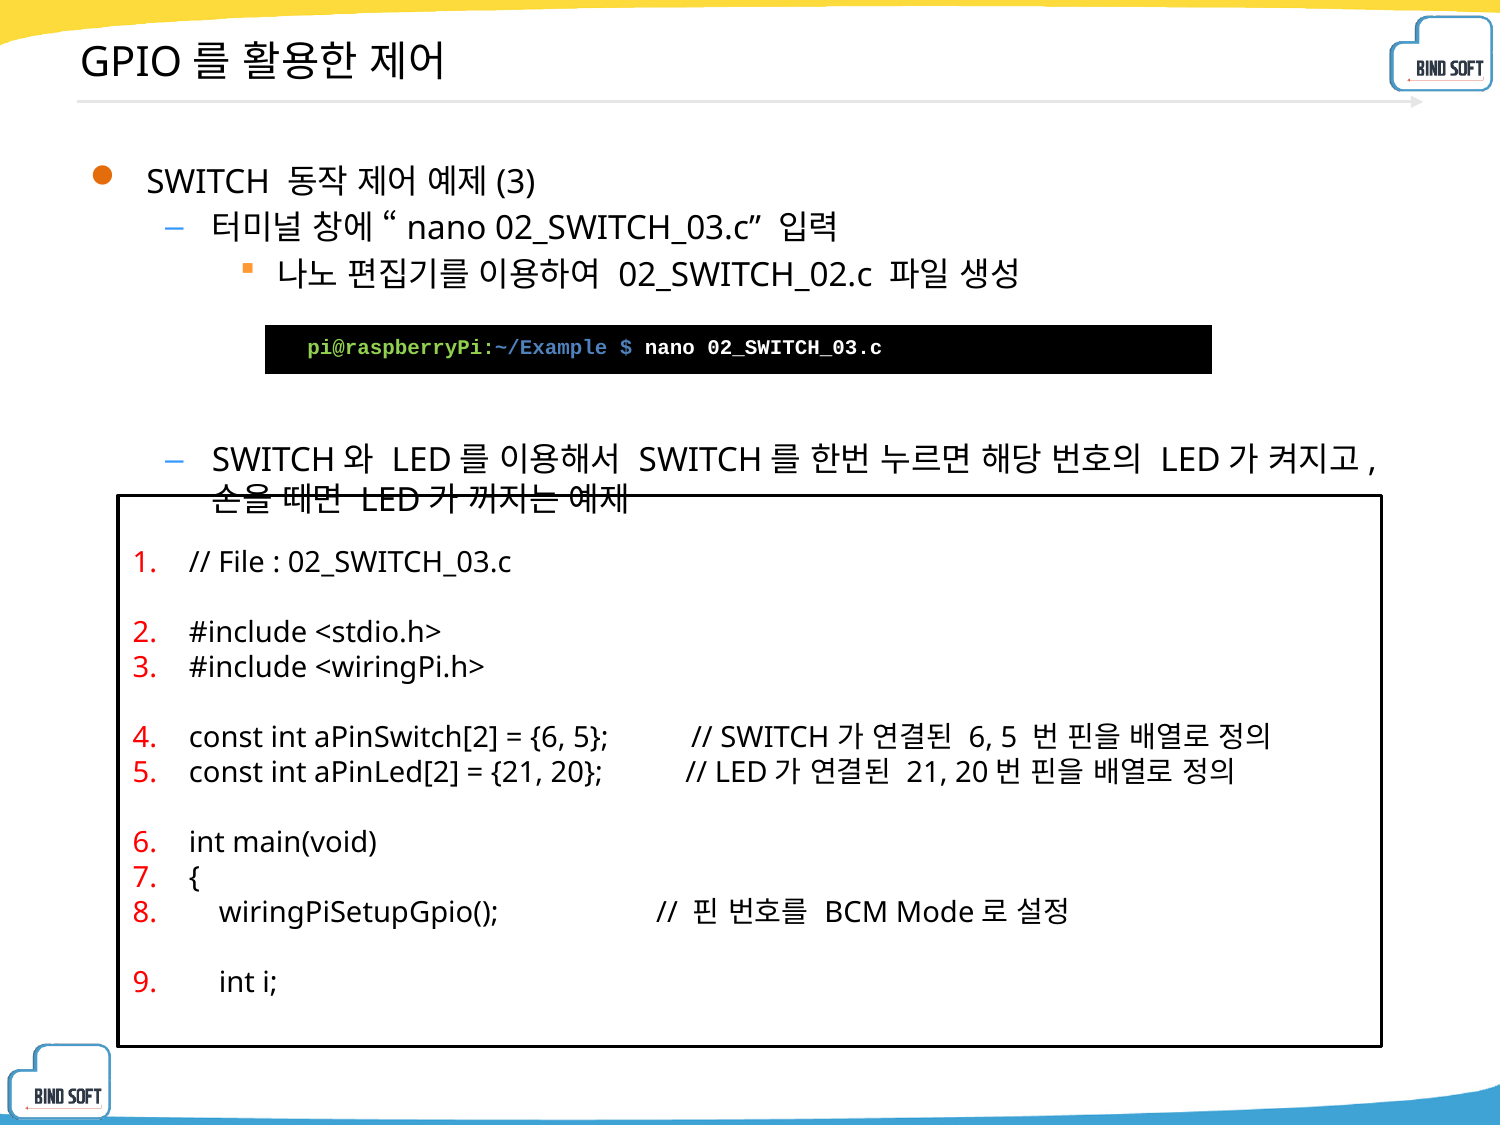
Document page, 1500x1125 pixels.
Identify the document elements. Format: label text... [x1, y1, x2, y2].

picture [0, 0, 1500, 96]
picture [0, 1003, 1500, 1125]
table_header pi@raspberryPi:~/Example $ nano 02_SWITCH_03.c [267, 327, 1210, 372]
list SWITCH 동작 제어 예제(3) 터미널 창에 “nano 02_SWITCH_03.c” 입력 나노 편집기를 이용하여 02_SWITCH_02.c 파일 생성 SWITCH와 LED를 이용해서 SWITCH를 한번 누르면 해당 번호의 LED가 켜지고, 손을 떼면 LED가 꺼지는 예제 [75, 152, 1425, 1055]
text_box // File : 02_SWITCH_03.c #include <stdio.h> #include <wiringPi.h> const int aPinSwitch[2] = {6, 5}; // SWITCH가 연결된 6, 5 번 핀을 배열로 정의 const int aPinLed[2] = {21, 20}; // LED가 연결된 21, 20번 핀을 배열로 정의 int main(void) { wiringPiSetupGpio(); // 핀 번호를 BCM Mode로 설정 int i; [117, 495, 1382, 1047]
title GPIO를 활용한 제어 [64, 11, 1436, 108]
